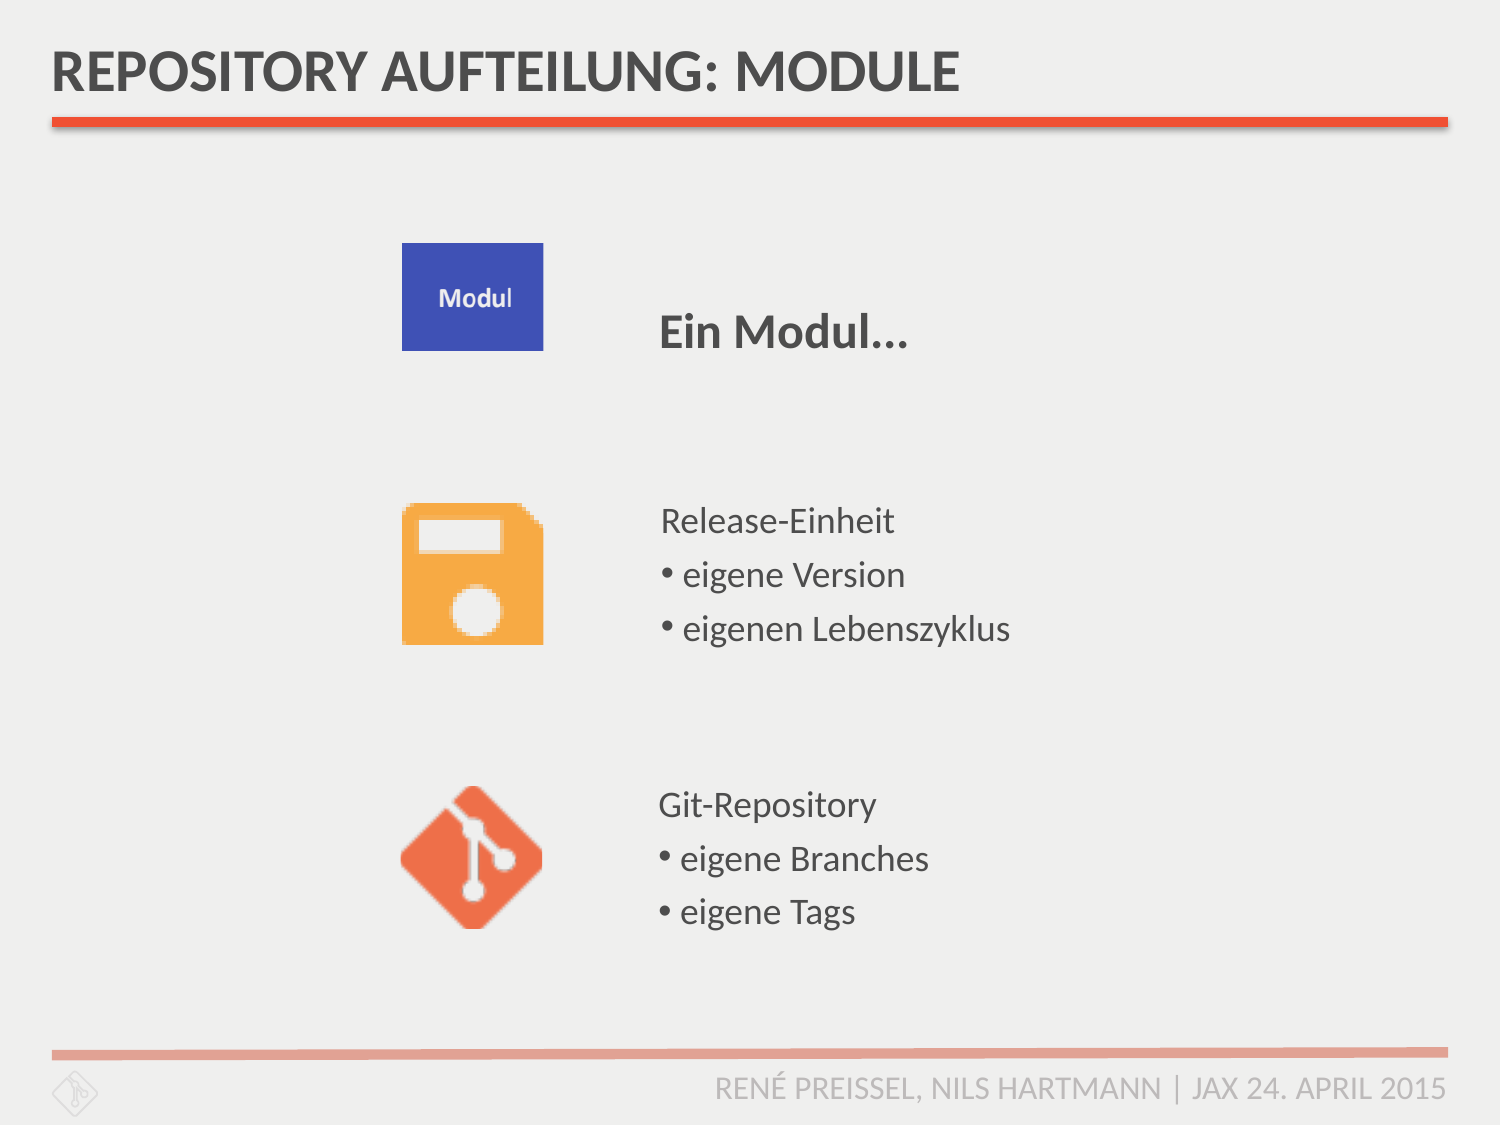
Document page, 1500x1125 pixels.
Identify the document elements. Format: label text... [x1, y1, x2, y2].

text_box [400, 763, 1019, 941]
title REPOSITORY AUFTEILUNG: MODULE [51, 30, 1449, 104]
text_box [401, 479, 1105, 657]
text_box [401, 243, 928, 367]
